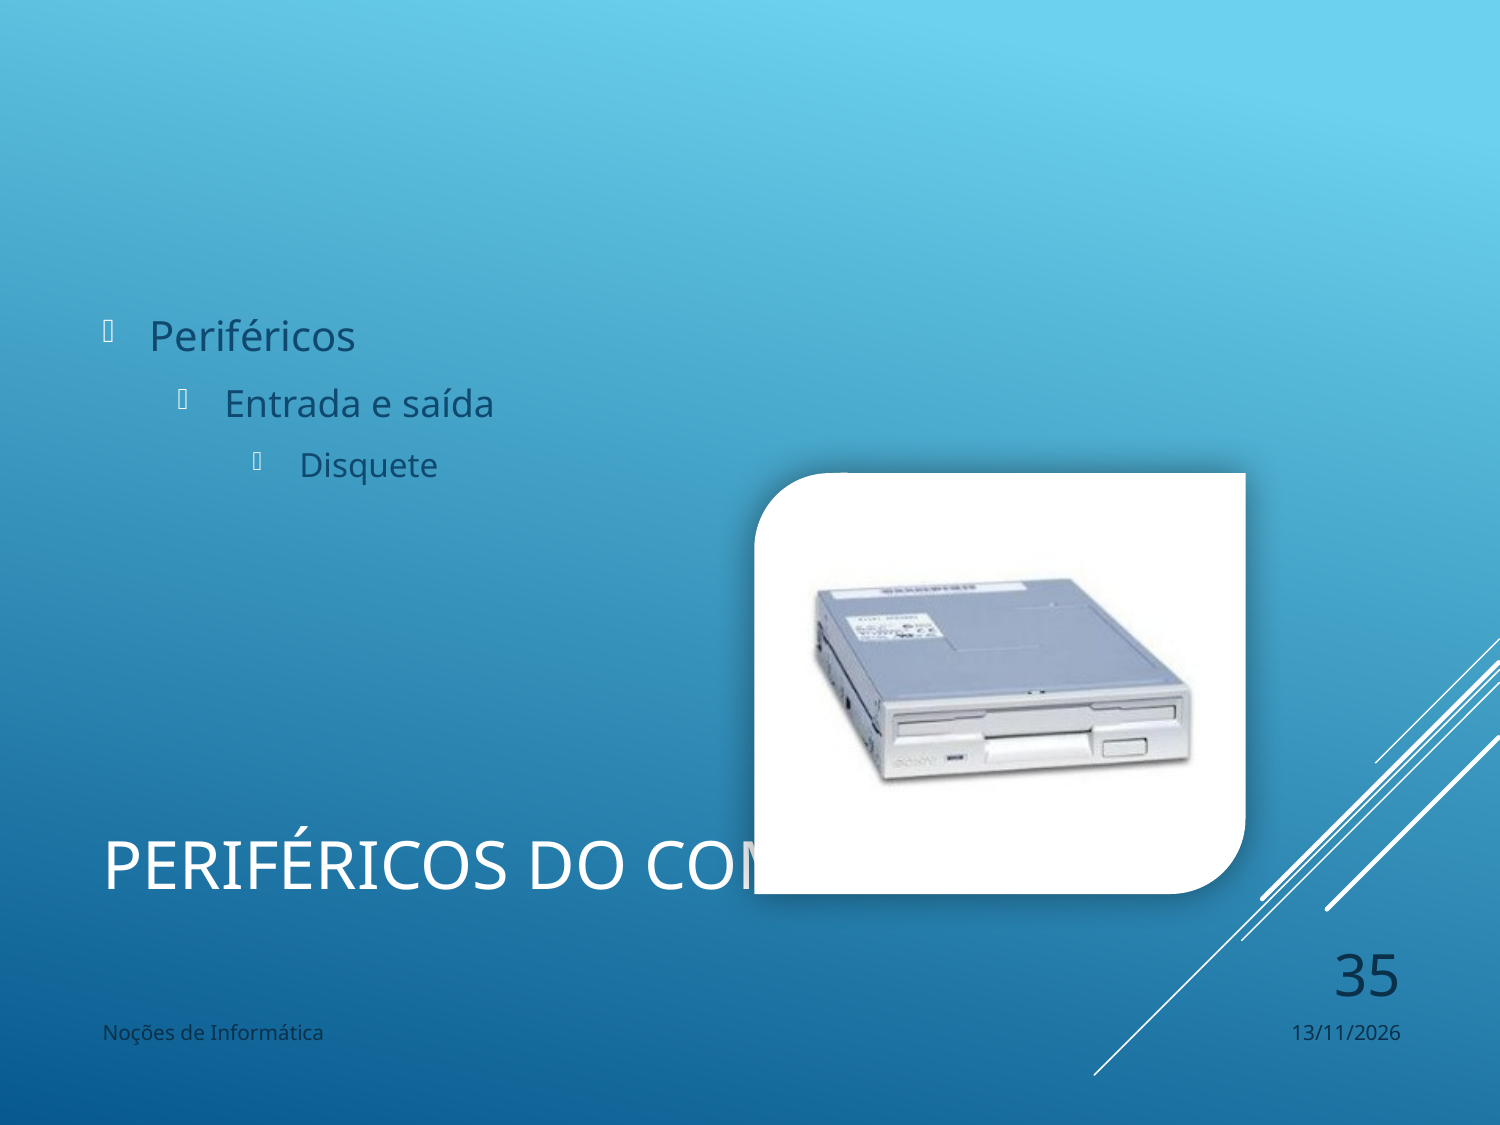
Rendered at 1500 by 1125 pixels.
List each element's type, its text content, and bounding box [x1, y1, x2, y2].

slide_number 35 [1275, 915, 1416, 1025]
picture [761, 480, 1239, 887]
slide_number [1218, 1012, 1416, 1073]
list Periféricos Entrada e saída Disquete [87, 87, 1163, 706]
footer Noções de Informática [87, 1012, 1041, 1073]
title Periféricos do computador [87, 737, 1163, 988]
